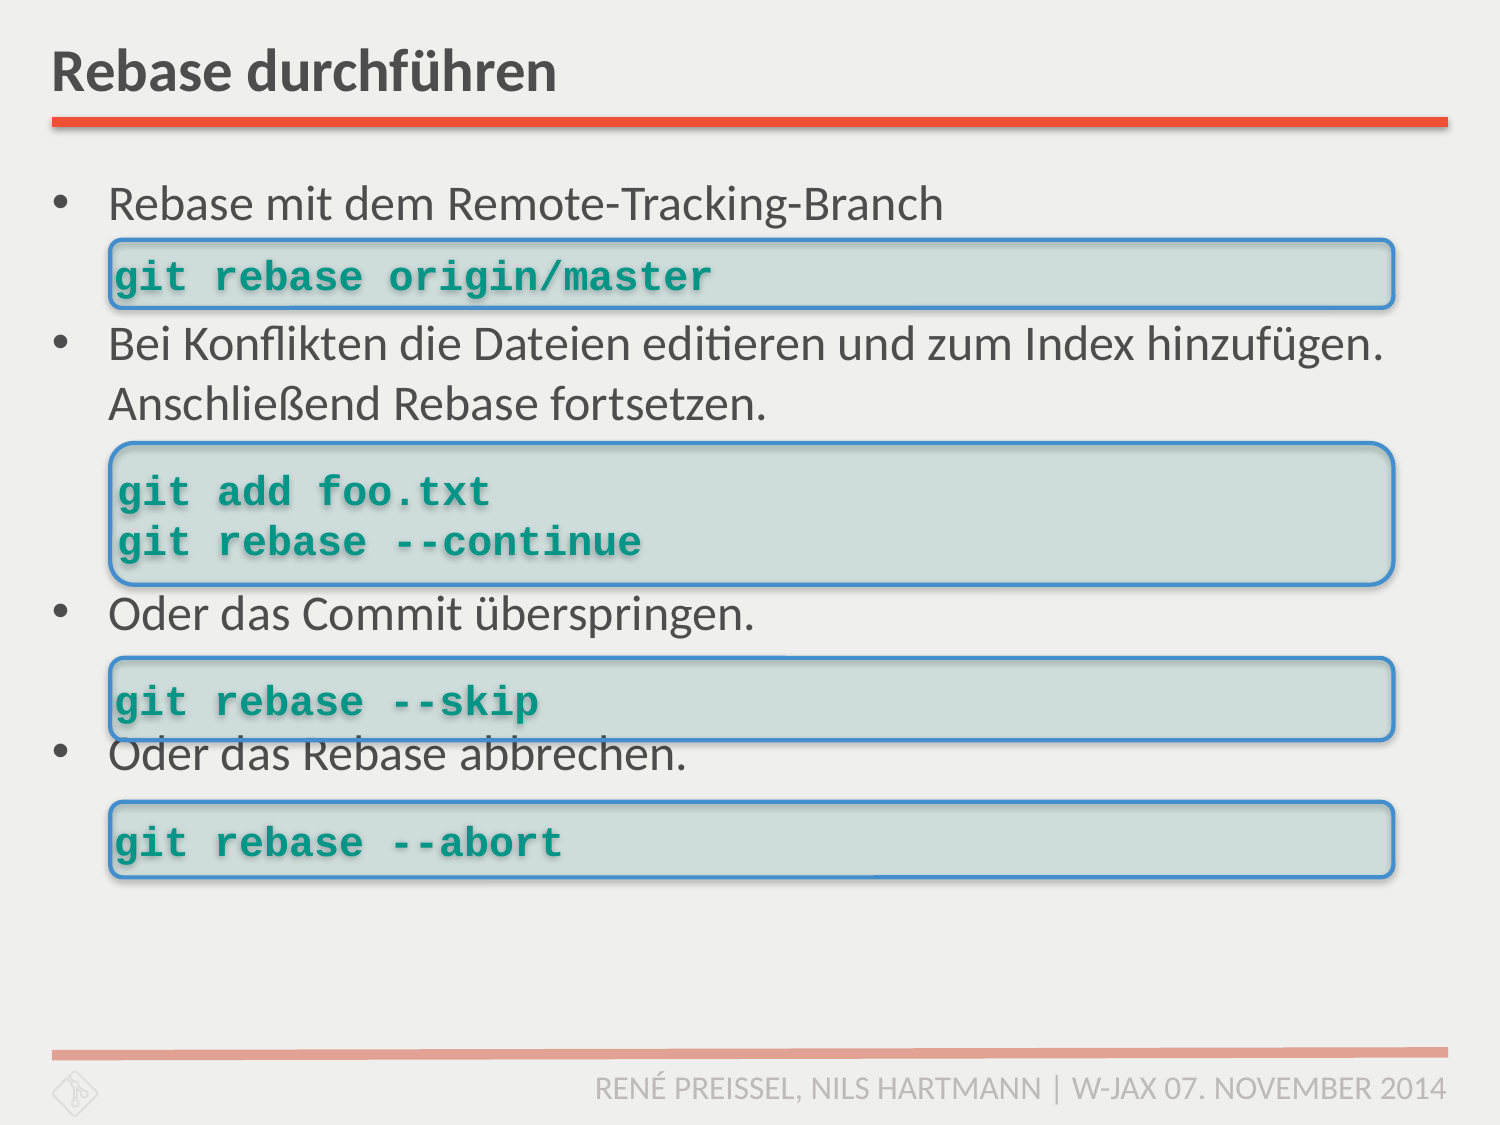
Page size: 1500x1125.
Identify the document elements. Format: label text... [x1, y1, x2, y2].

list Rebase mit dem Remote-Tracking-Branch Bei Konflikten die Dateien editieren und zum Index hinzufügen. Anschließend Rebase fortsetzen. Oder das Commit überspringen. Oder das Rebase abbrechen. [51, 170, 1449, 1005]
text_box git rebase origin/master [109, 239, 1395, 309]
text_box git add foo.txt git rebase --continue [109, 442, 1395, 586]
text_box git rebase --skip [109, 657, 1395, 742]
text_box git rebase --abort [109, 801, 1395, 879]
title Rebase durchführen [51, 30, 1449, 104]
